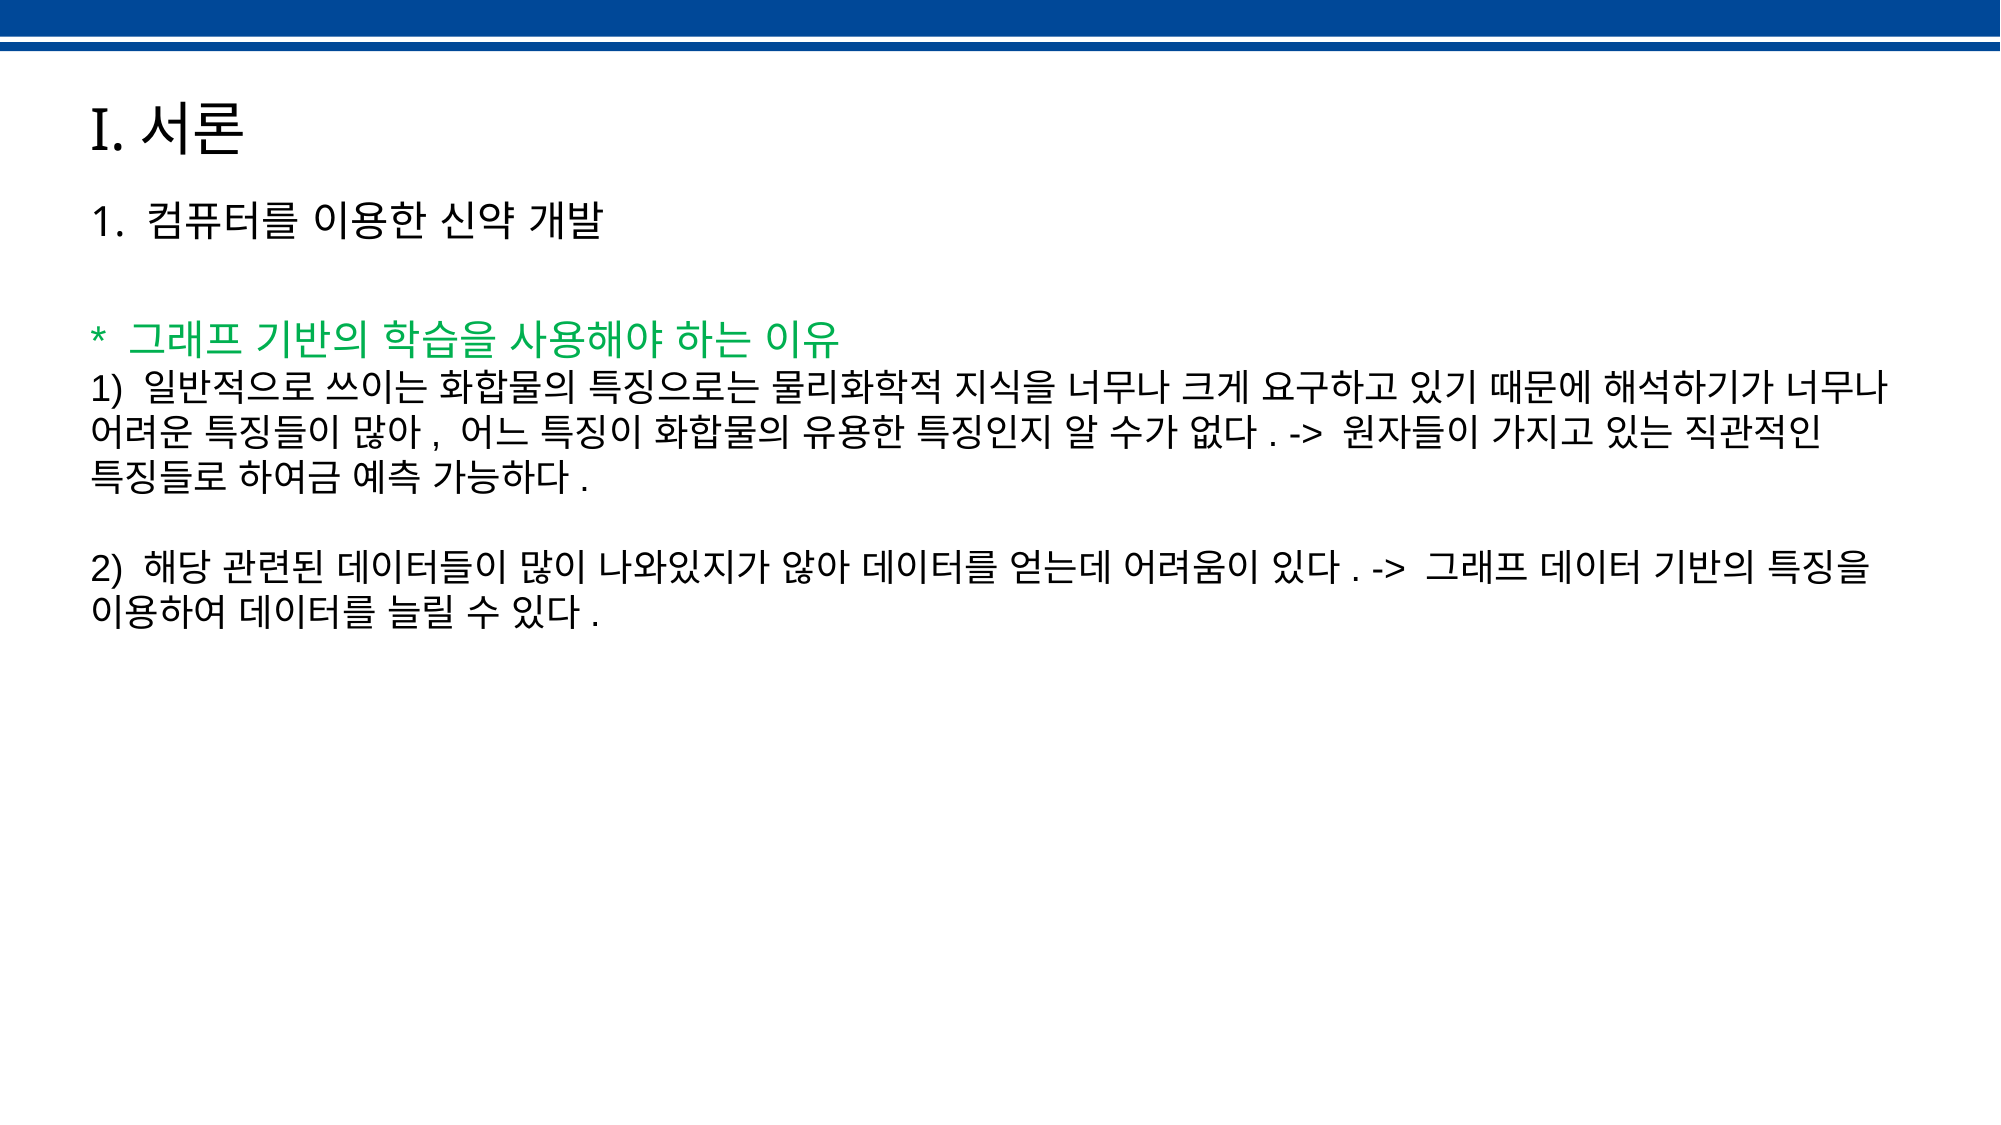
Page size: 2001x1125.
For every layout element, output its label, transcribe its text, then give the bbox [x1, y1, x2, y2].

text_box 1. 컴퓨터를 이용한 신약 개발 [75, 187, 977, 252]
text_box * 그래프 기반의 학습을 사용해야 하는 이유 1) 일반적으로 쓰이는 화합물의 특징으로는 물리화학적 지식을 너무나 크게 요구하고 있기 때문에 해석하기가 너무나 어려운 특징들이 많아, 어느 특징이 화합물의 유용한 특징인지 알 수가 없다. -> 원자들이 가지고 있는 직관적인 특징들로 하여금 예측 가능하다. 2) 해당 관련된 데이터들이 많이 나와있지가 않아 데이터를 얻는데 어려움이 있다. -> 그래프 데이터 기반의 특징을 이용하여 데이터를 늘릴 수 있다. [75, 306, 1983, 641]
text_box [0, 0, 2000, 38]
text_box [0, 41, 2000, 52]
text_box I.서론 [75, 84, 792, 170]
